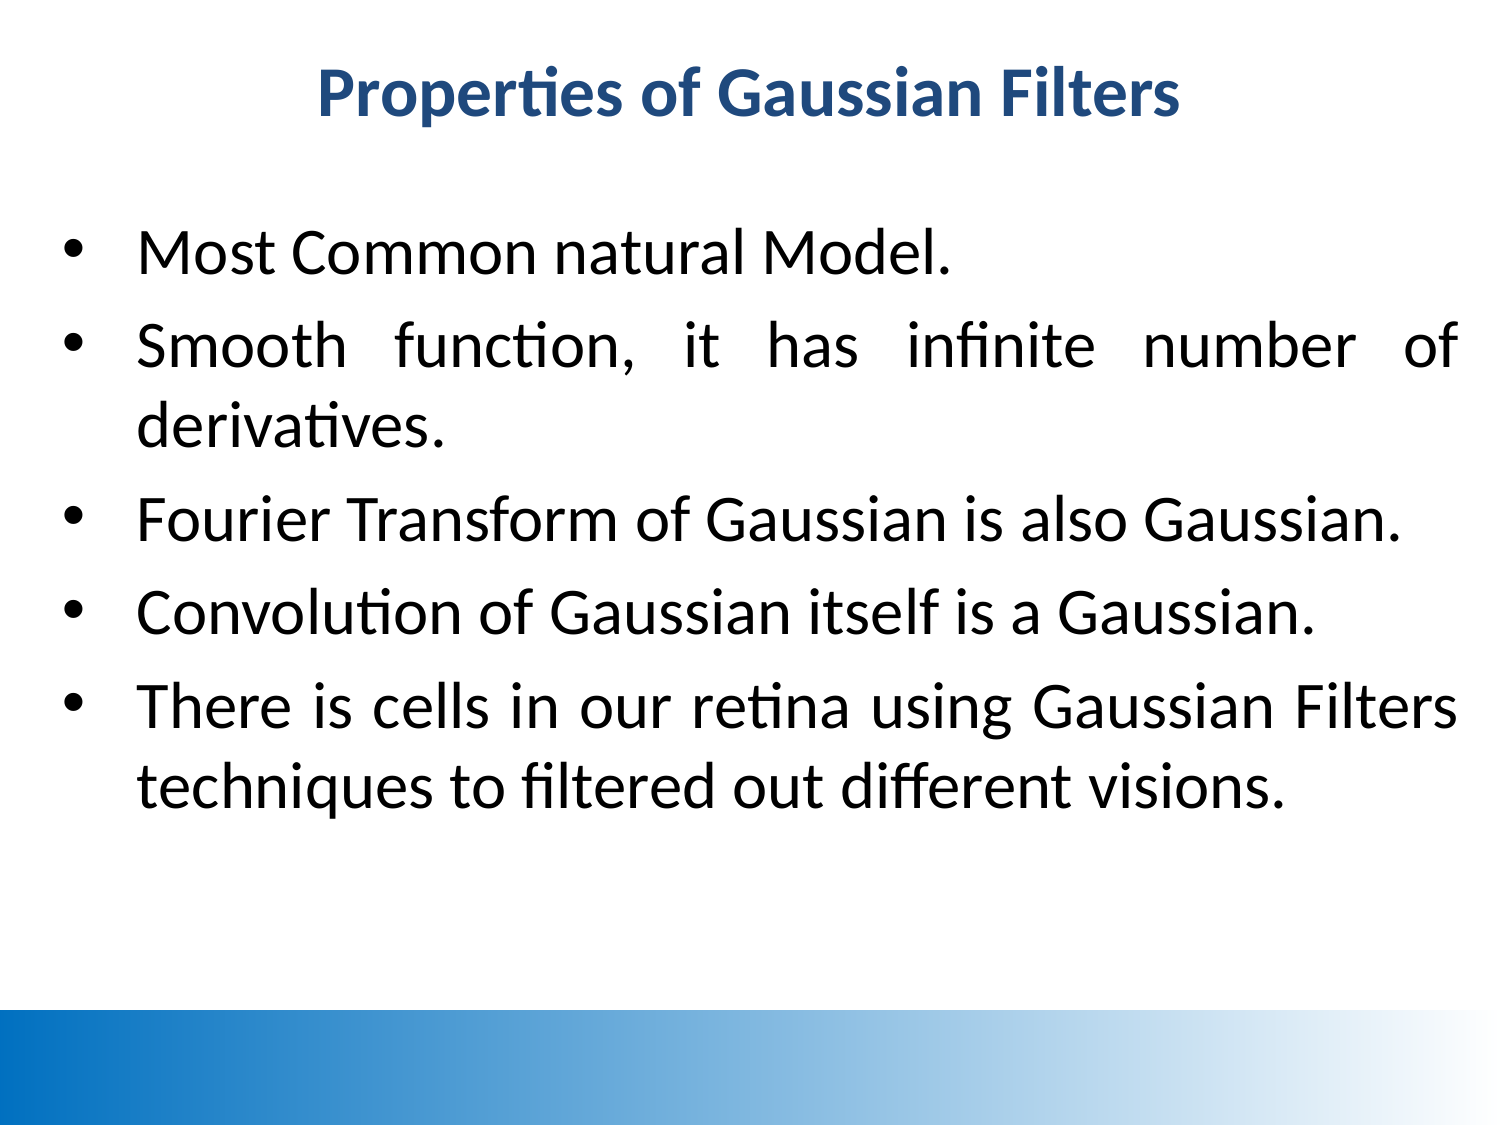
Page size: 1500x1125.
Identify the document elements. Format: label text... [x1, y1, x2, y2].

list Most Common natural Model. Smooth function, it has infinite number of derivatives. Fourier Transform of Gaussian is also Gaussian. Convolution of Gaussian itself is a Gaussian. There is cells in our retina using Gaussian Filters techniques to filtered out different visions. [37, 200, 1475, 1008]
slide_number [75, 1042, 425, 1103]
slide_number 36 [1074, 1042, 1425, 1103]
title Properties of Gaussian Filters [75, 37, 1425, 200]
text_box [0, 1008, 1500, 1125]
